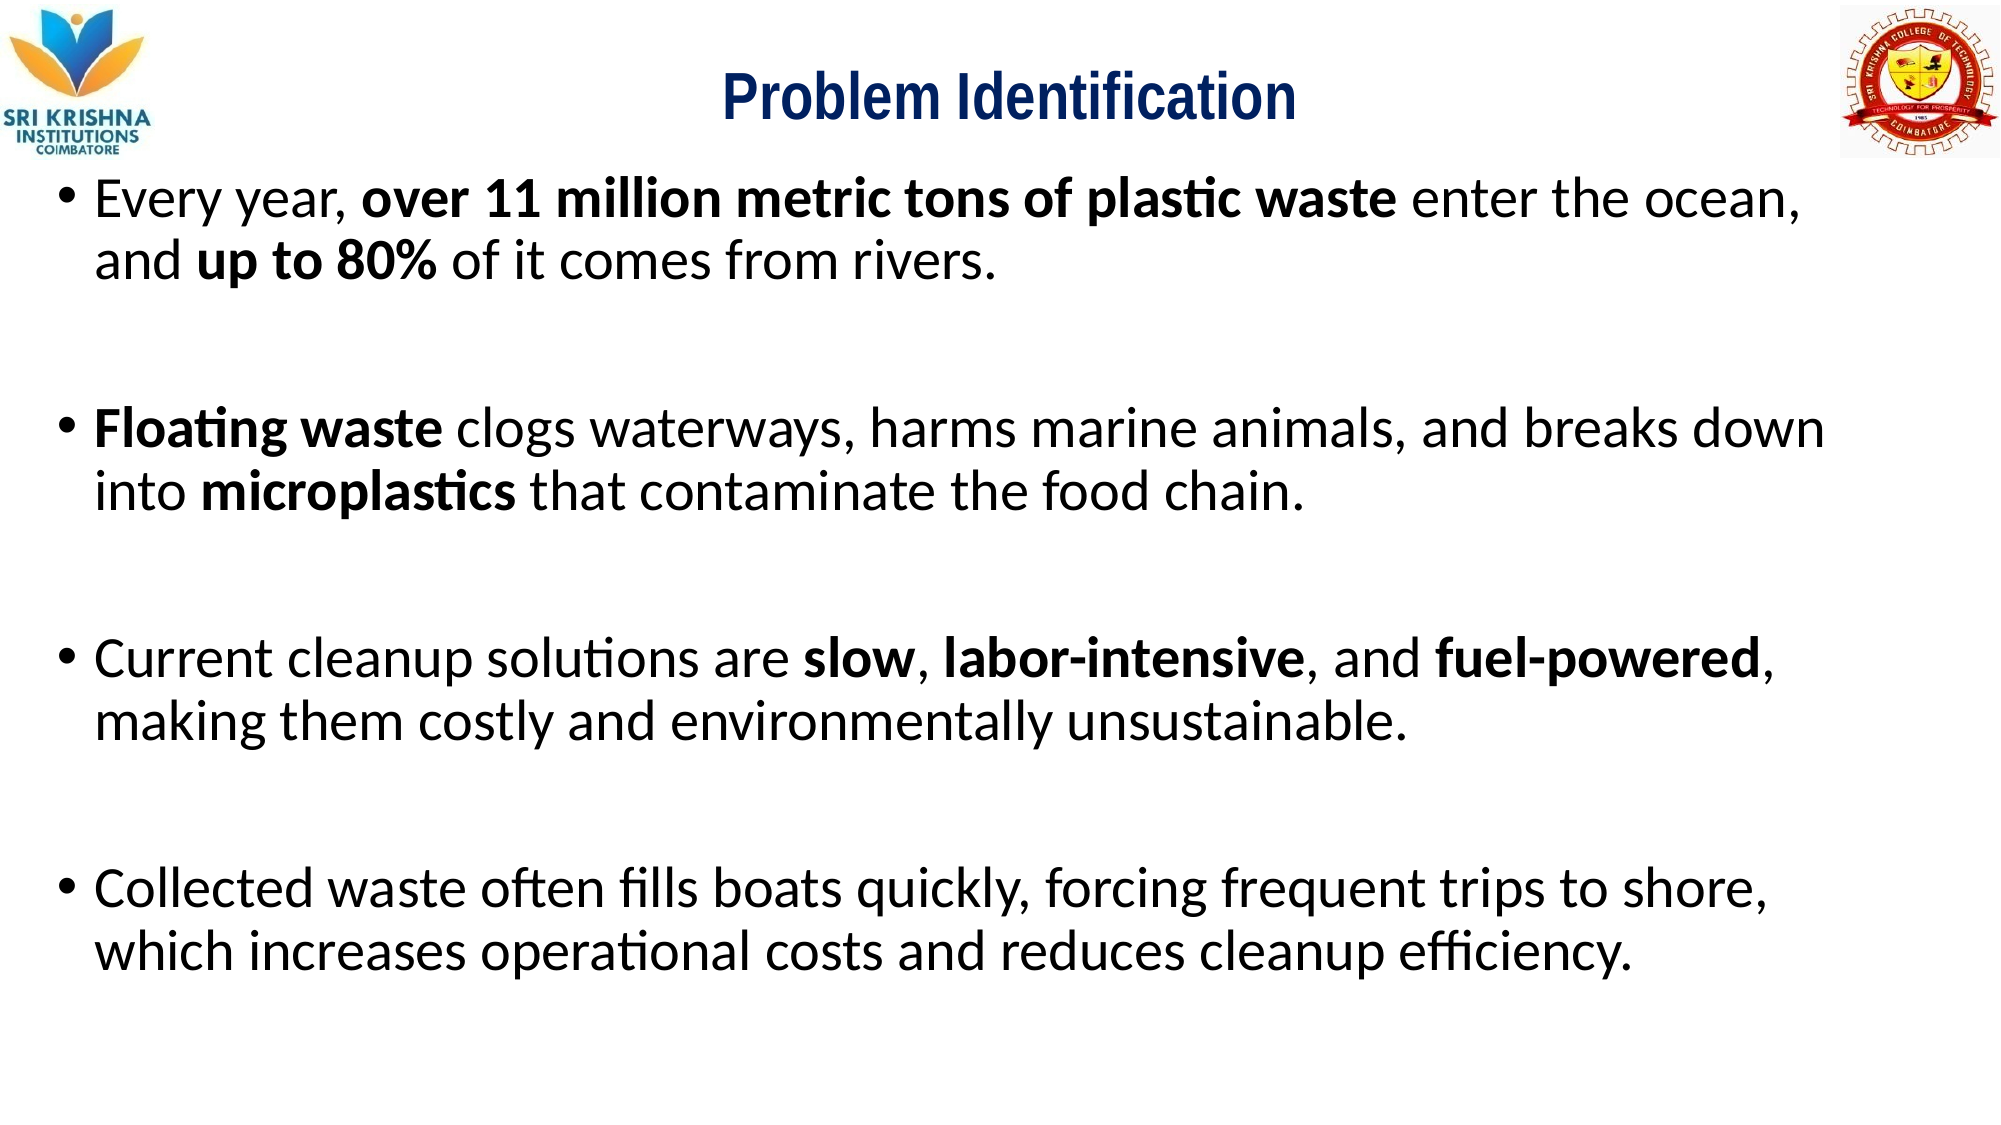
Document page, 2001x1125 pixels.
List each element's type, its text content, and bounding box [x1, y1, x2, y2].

picture [0, 4, 155, 160]
title Problem Identification [228, 52, 1794, 143]
picture [1840, 5, 2000, 158]
list Every year, over 11 million metric tons of plastic waste enter the ocean, and up to 80% of it comes from rivers. Floating waste clogs waterways, harms marine animals, and breaks down into microplastics that contaminate the food chain. Current cleanup solutions are slow, labor-intensive, and fuel-powered, making them costly and environmentally unsustainable. Collected waste often fills boats quickly, forcing frequent trips to shore, which increases operational costs and reduces cleanup efficiency. [41, 159, 1874, 1125]
